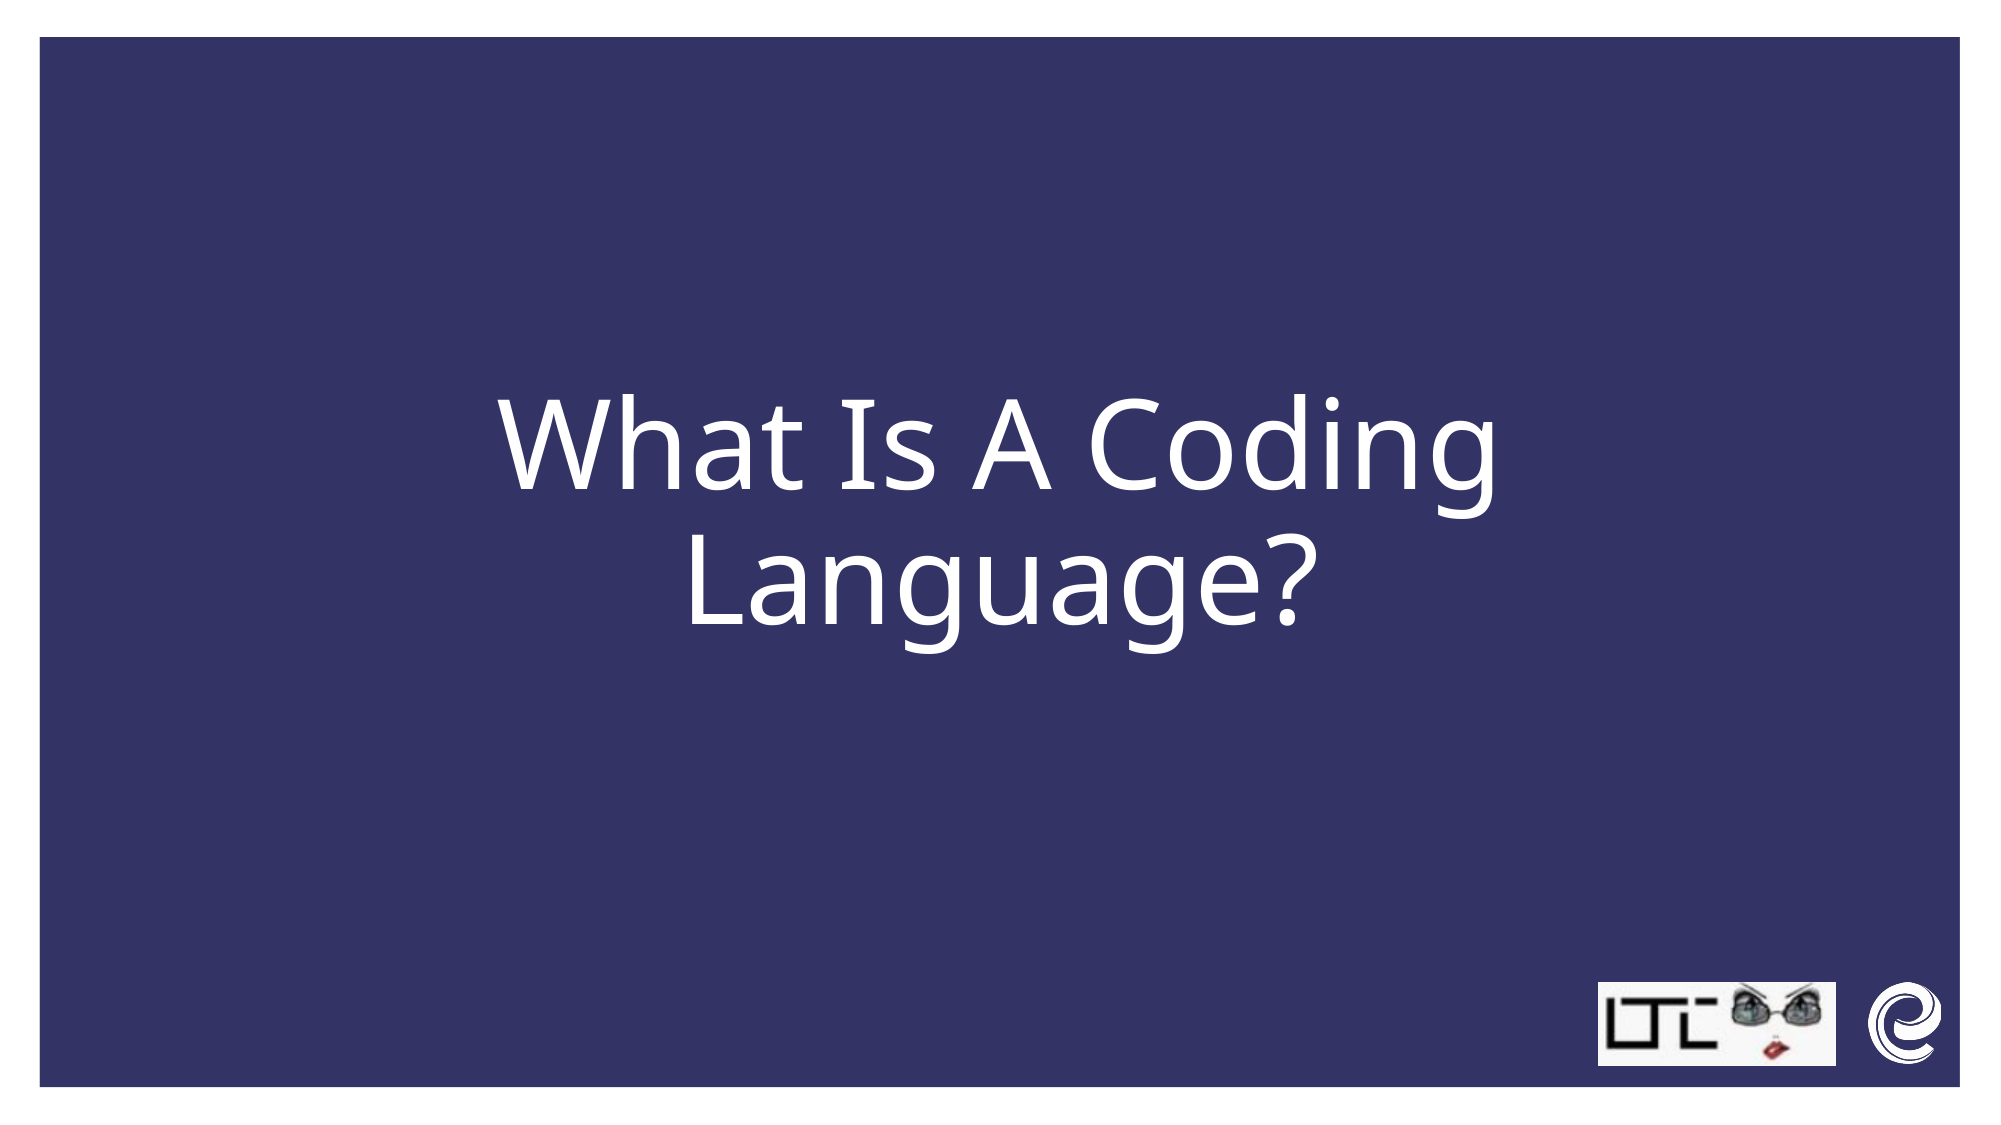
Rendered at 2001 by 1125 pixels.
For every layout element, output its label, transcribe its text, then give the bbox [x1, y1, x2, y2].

picture [0, 0, 2001, 1125]
title What Is A Coding Language? [249, 267, 1750, 660]
